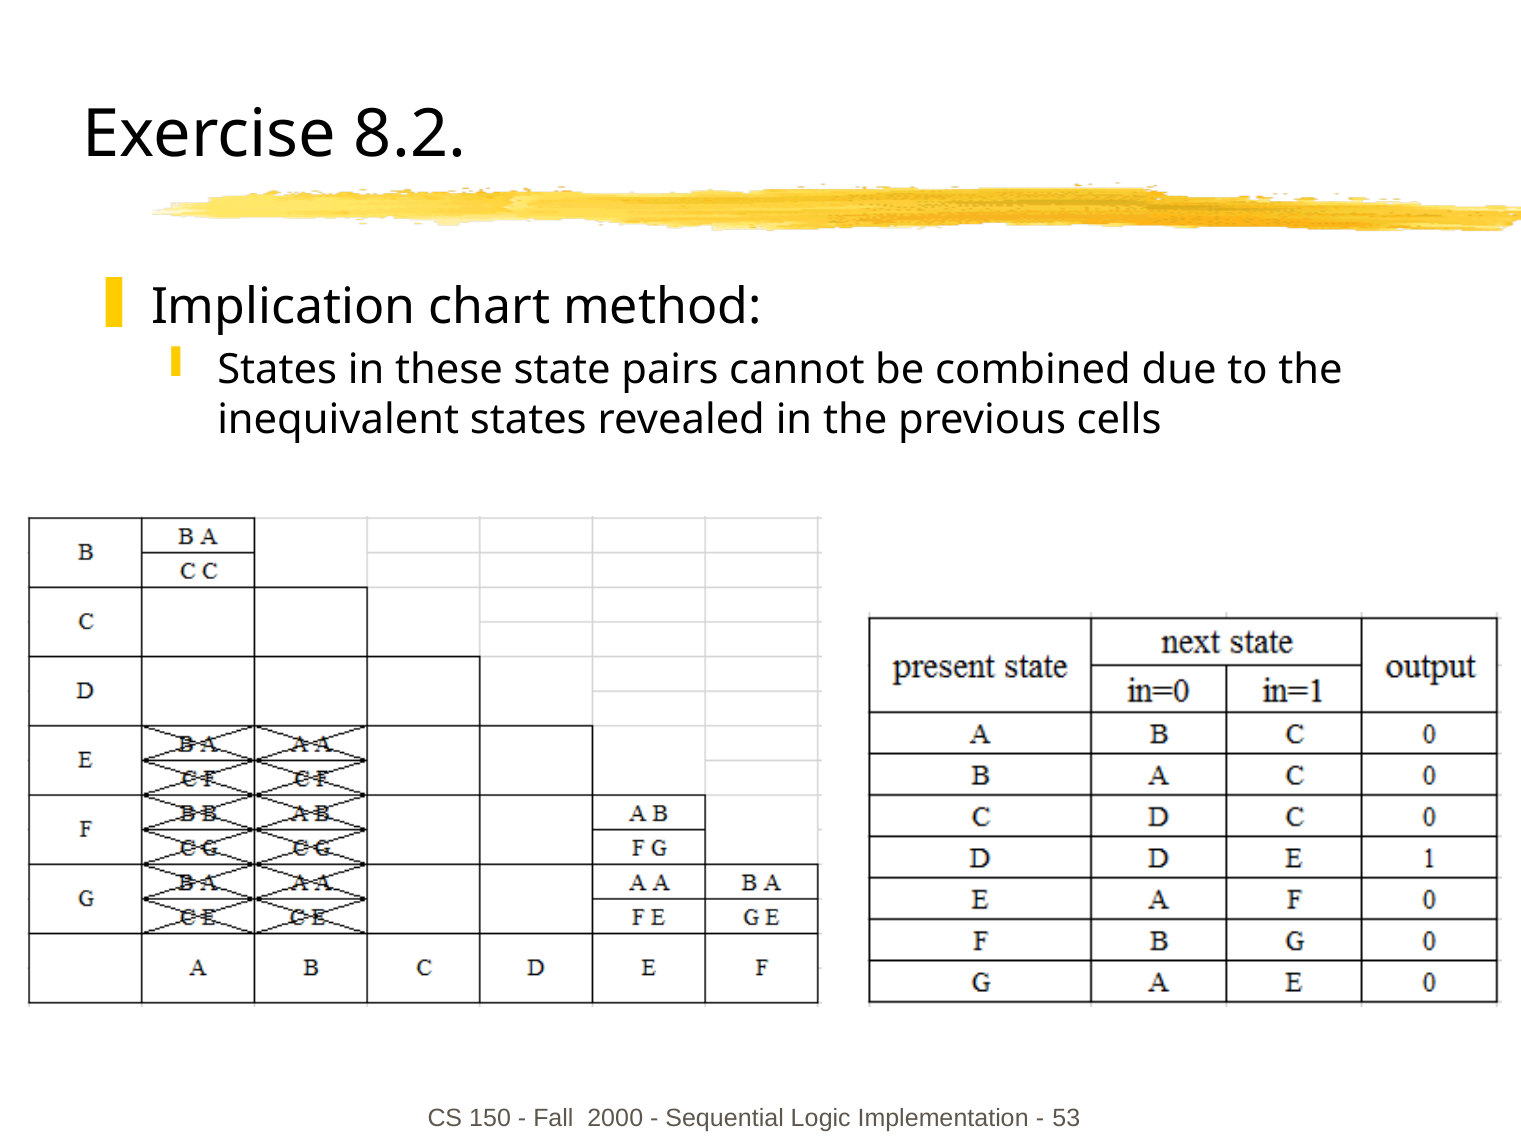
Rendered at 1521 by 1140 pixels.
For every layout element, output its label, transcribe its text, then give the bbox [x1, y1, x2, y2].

picture [152, 177, 1521, 242]
title Exercise 8.2. [67, 38, 1361, 178]
footer CS 150 - Fall 2000 - Sequential Logic Implementation - 53 [388, 1063, 1120, 1140]
picture [867, 612, 1502, 1007]
picture [27, 516, 822, 1007]
list Implication chart method: States in these state pairs cannot be combined due to the inequivalent states revealed in the previous cells [78, 265, 1521, 1007]
